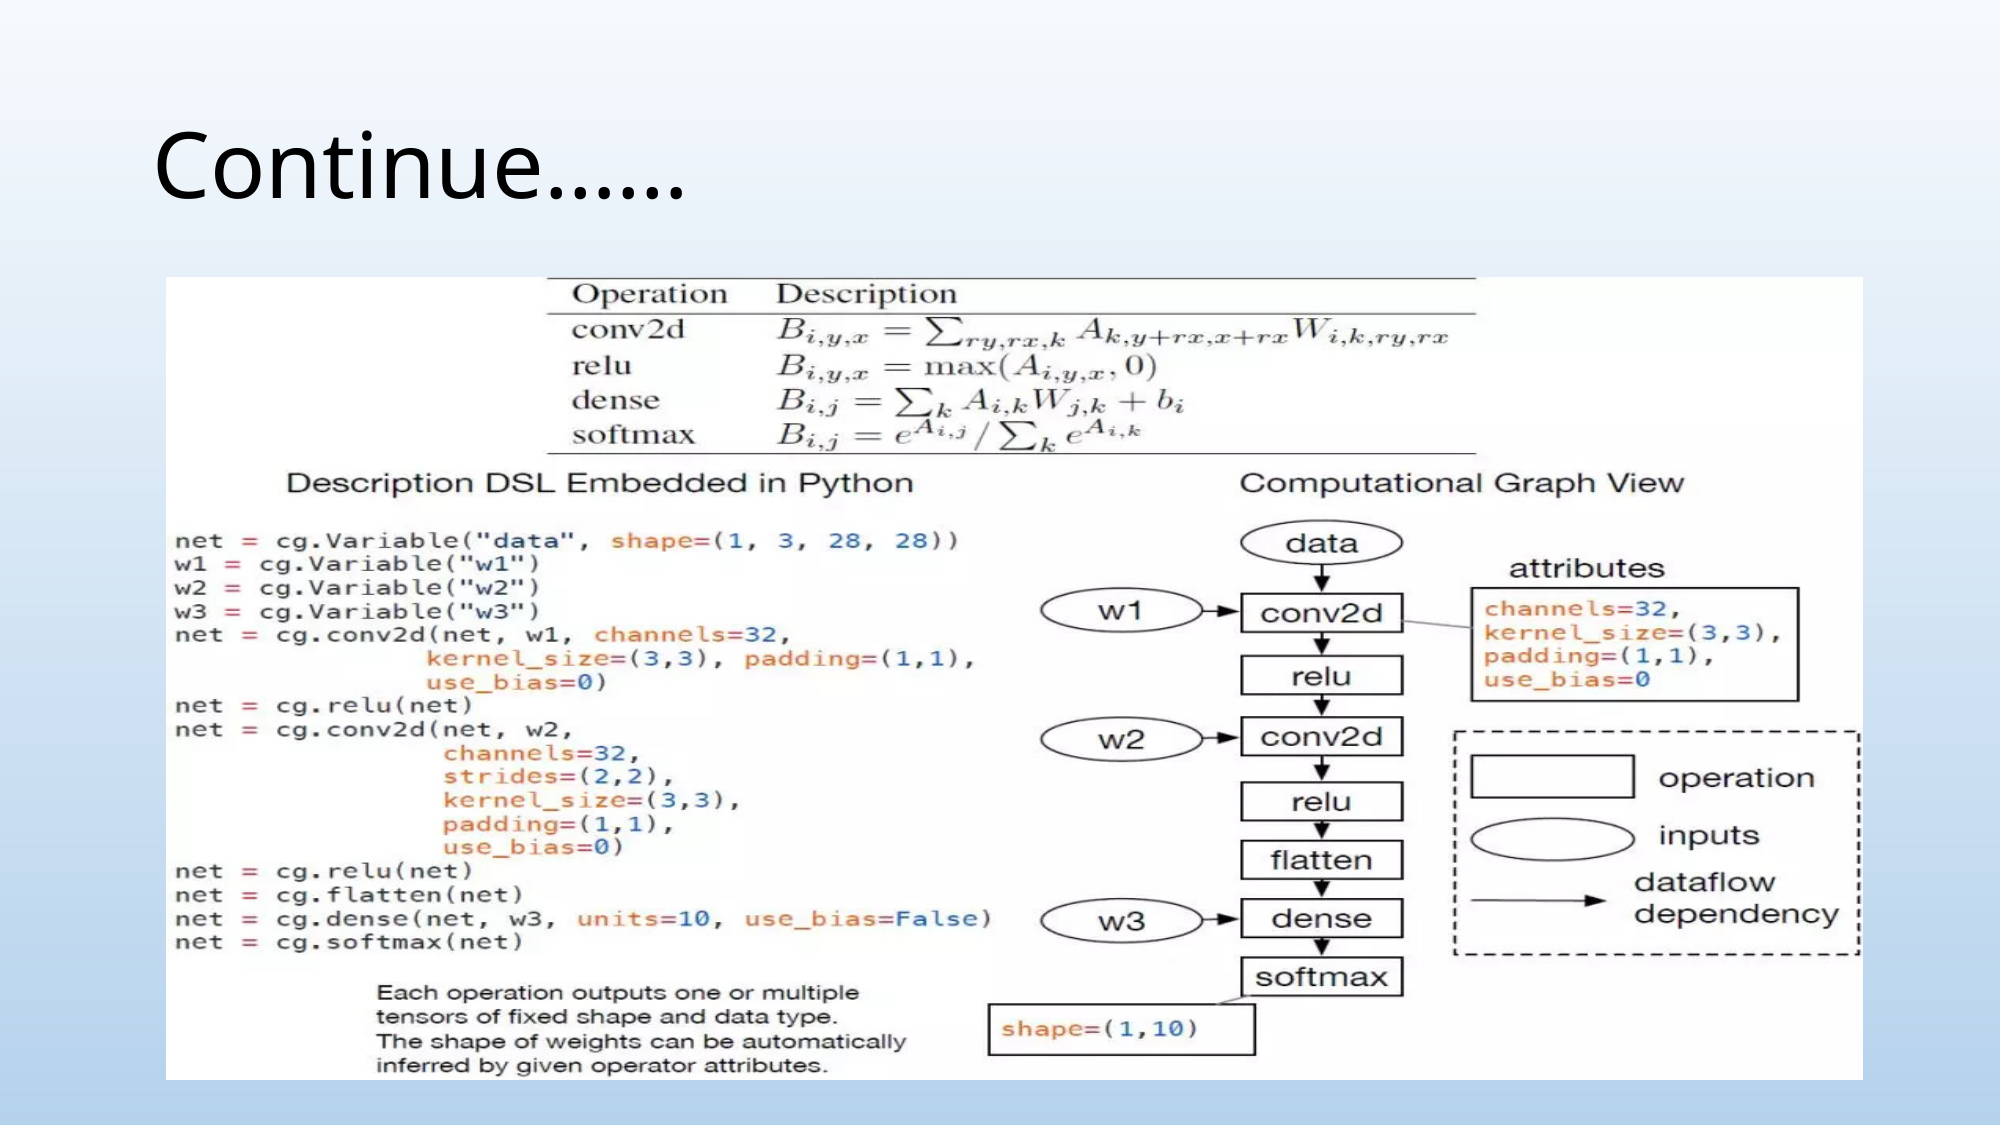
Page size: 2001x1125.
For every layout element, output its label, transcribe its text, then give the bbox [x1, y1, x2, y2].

title Continue…… [137, 59, 1863, 278]
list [166, 277, 1863, 1080]
